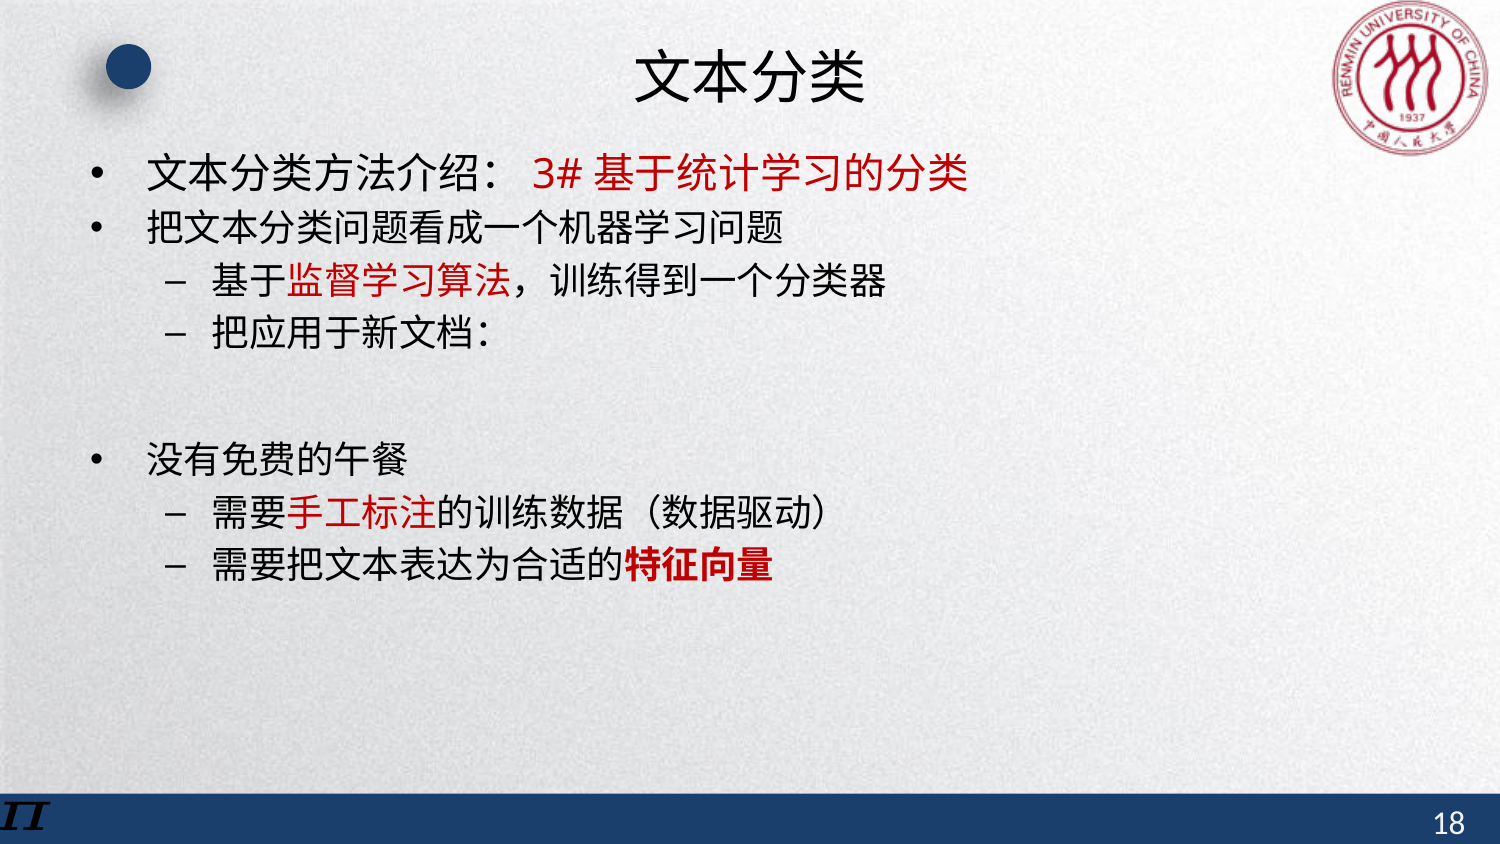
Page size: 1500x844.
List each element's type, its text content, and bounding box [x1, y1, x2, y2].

picture [0, 0, 1500, 793]
title 文本分类 [75, 33, 1425, 116]
